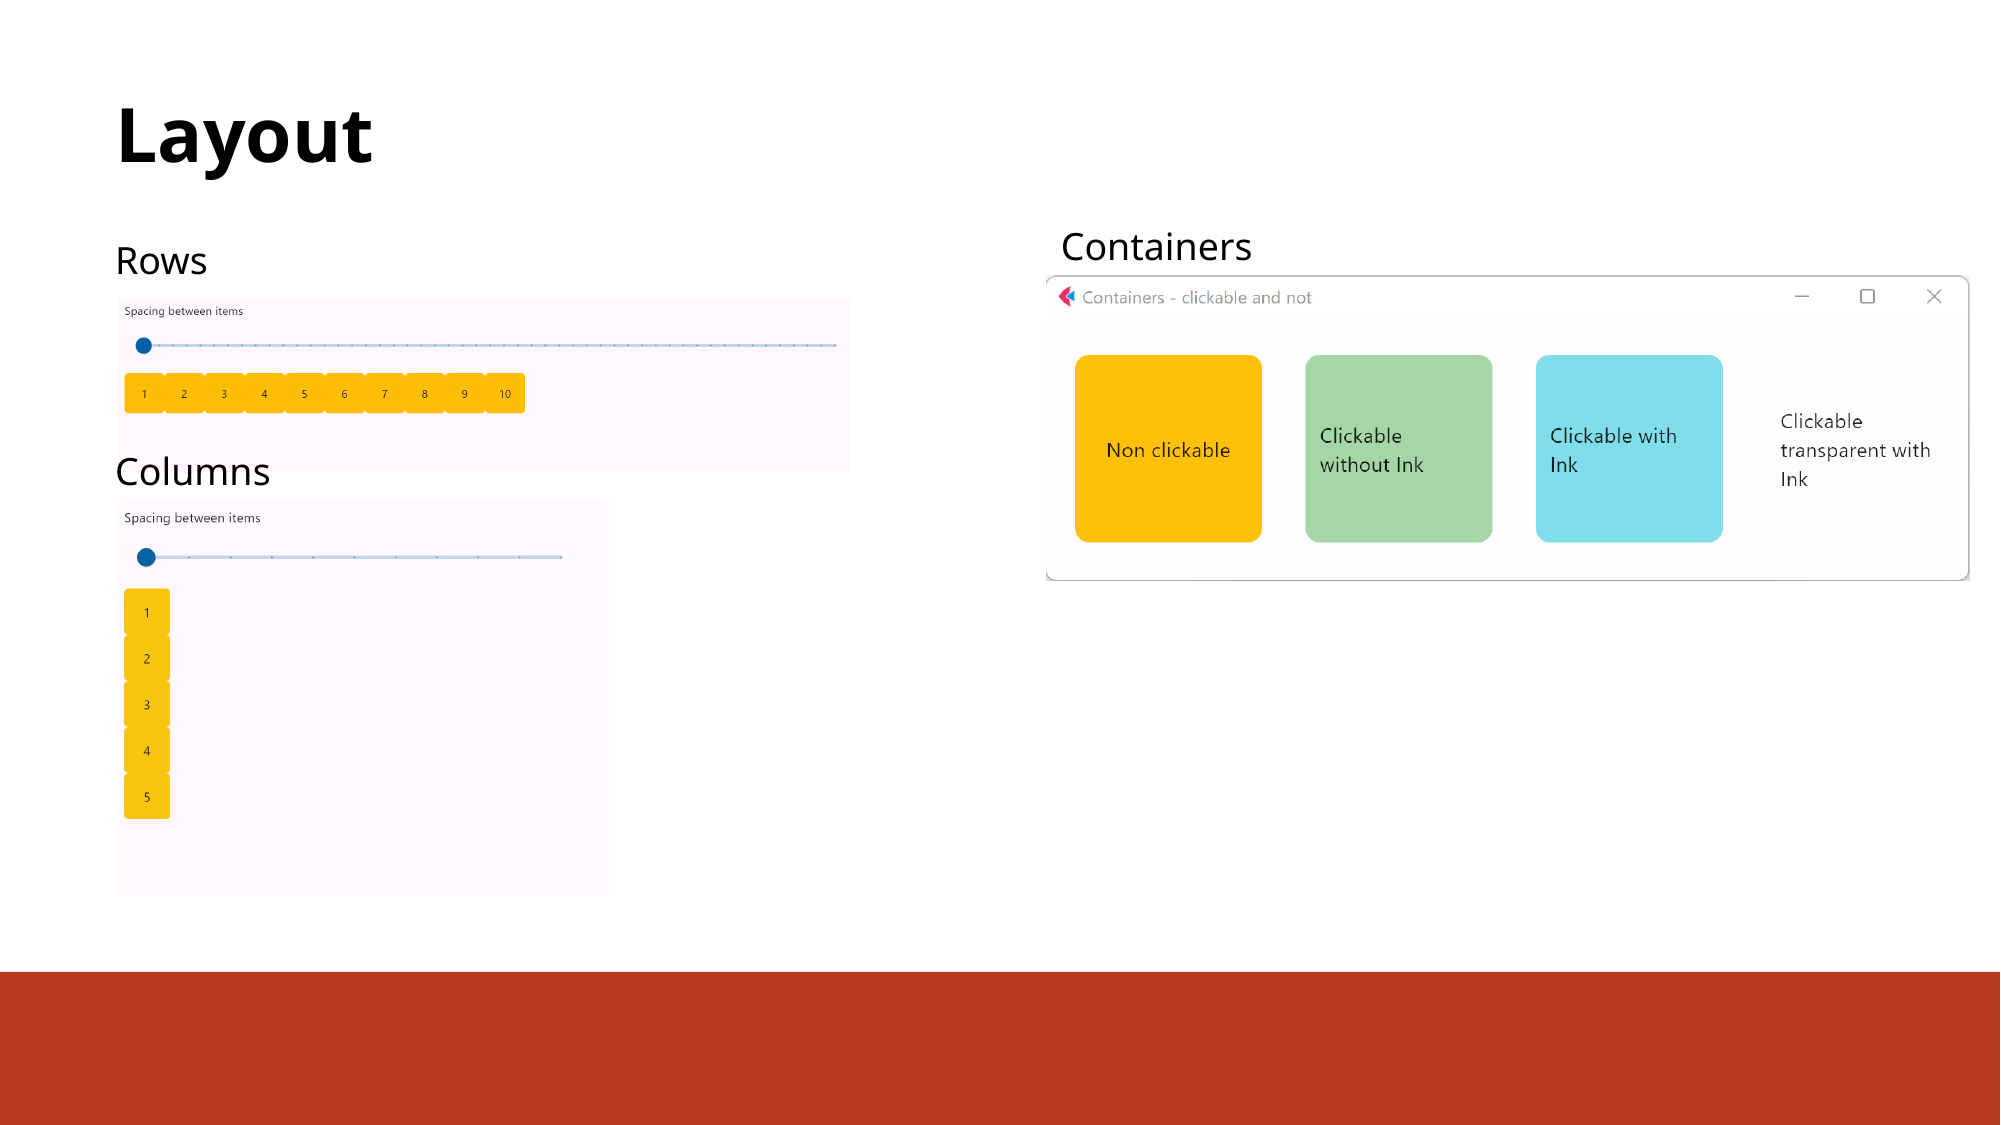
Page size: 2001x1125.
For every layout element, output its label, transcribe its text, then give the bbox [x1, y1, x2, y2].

text_box Rows [100, 229, 497, 290]
title Layout [100, 90, 1849, 276]
picture [117, 297, 851, 472]
text_box Columns [100, 440, 497, 501]
picture [1046, 275, 1970, 581]
text_box [0, 971, 2000, 1125]
text_box Containers [1046, 215, 1442, 275]
picture [116, 499, 607, 896]
